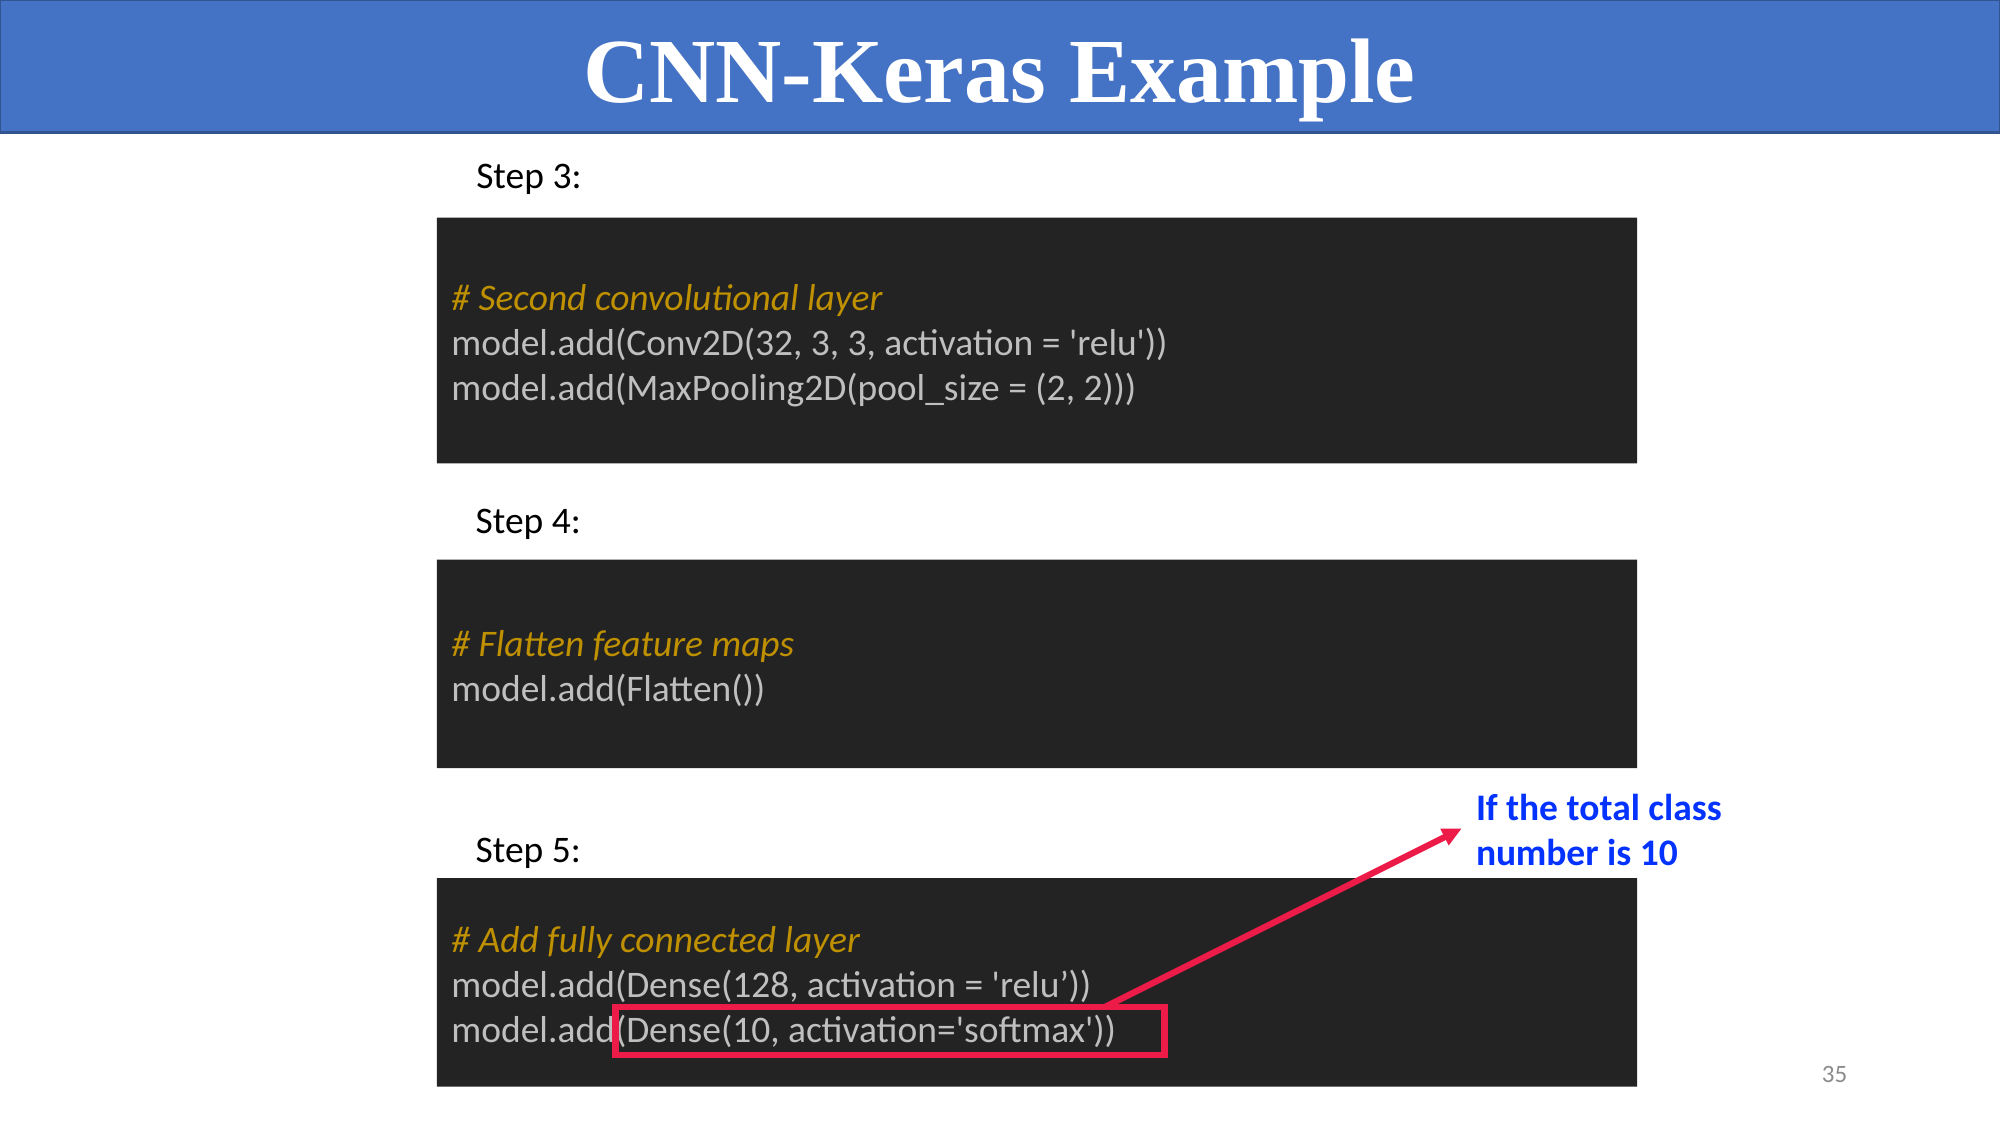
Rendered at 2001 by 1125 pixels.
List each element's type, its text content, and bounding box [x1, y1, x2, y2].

text_box CNN-Keras Example [0, 0, 2000, 134]
text_box Step 3: [461, 143, 597, 203]
text_box [614, 1006, 1165, 1056]
text_box Step 4: [460, 489, 597, 549]
slide_number 35 [1412, 1042, 1863, 1103]
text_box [1105, 828, 1462, 1007]
text_box # Add fully connected layer model.add(Dense(128, activation = 'relu’)) model.add(Dense(10, activation='softmax')) [436, 877, 1638, 1088]
text_box If the total class number is 10 [1461, 775, 1779, 881]
text_box # Second convolutional layer model.add(Conv2D(32, 3, 3, activation = 'relu')) model.add(MaxPooling2D(pool_size = (2, 2))) [436, 217, 1638, 464]
text_box # Flatten feature maps model.add(Flatten()) [436, 559, 1638, 769]
text_box Step 5: [460, 817, 597, 878]
